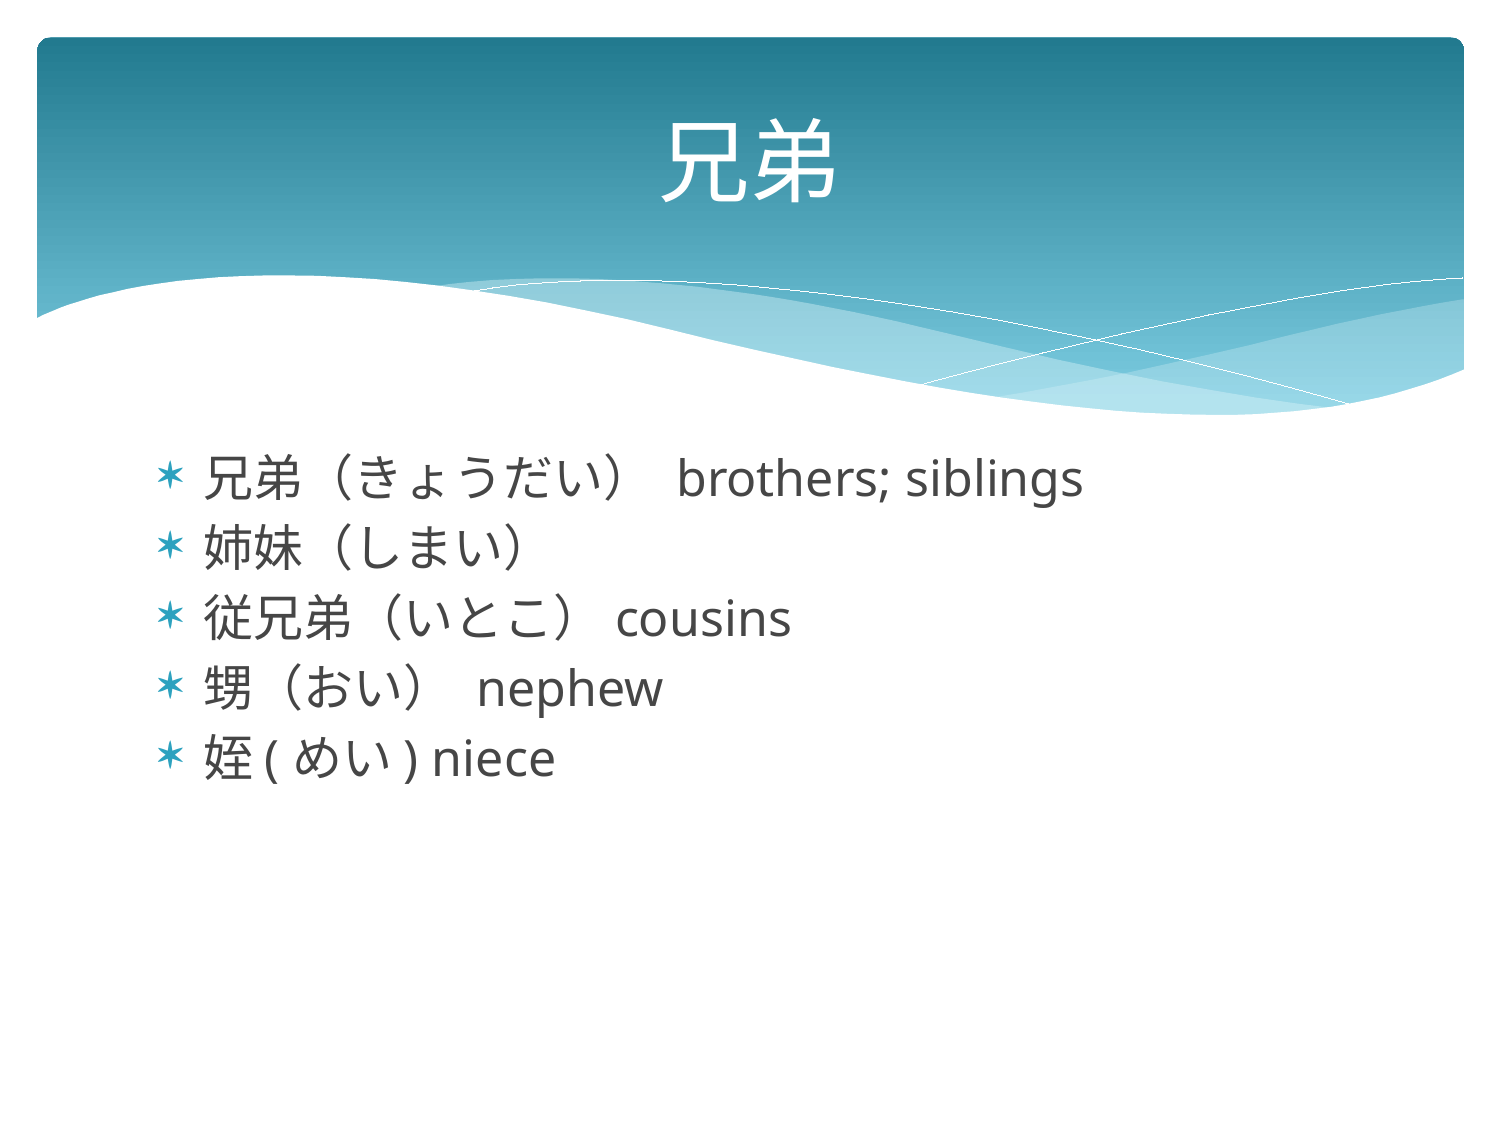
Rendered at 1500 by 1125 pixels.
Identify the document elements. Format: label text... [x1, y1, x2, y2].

title 兄弟 [75, 55, 1425, 261]
list 兄弟（きょうだい） brothers; siblings 姉妹（しまい） 従兄弟（いとこ）cousins 甥（おい） nephew 姪(めい) niece [143, 438, 1359, 1005]
